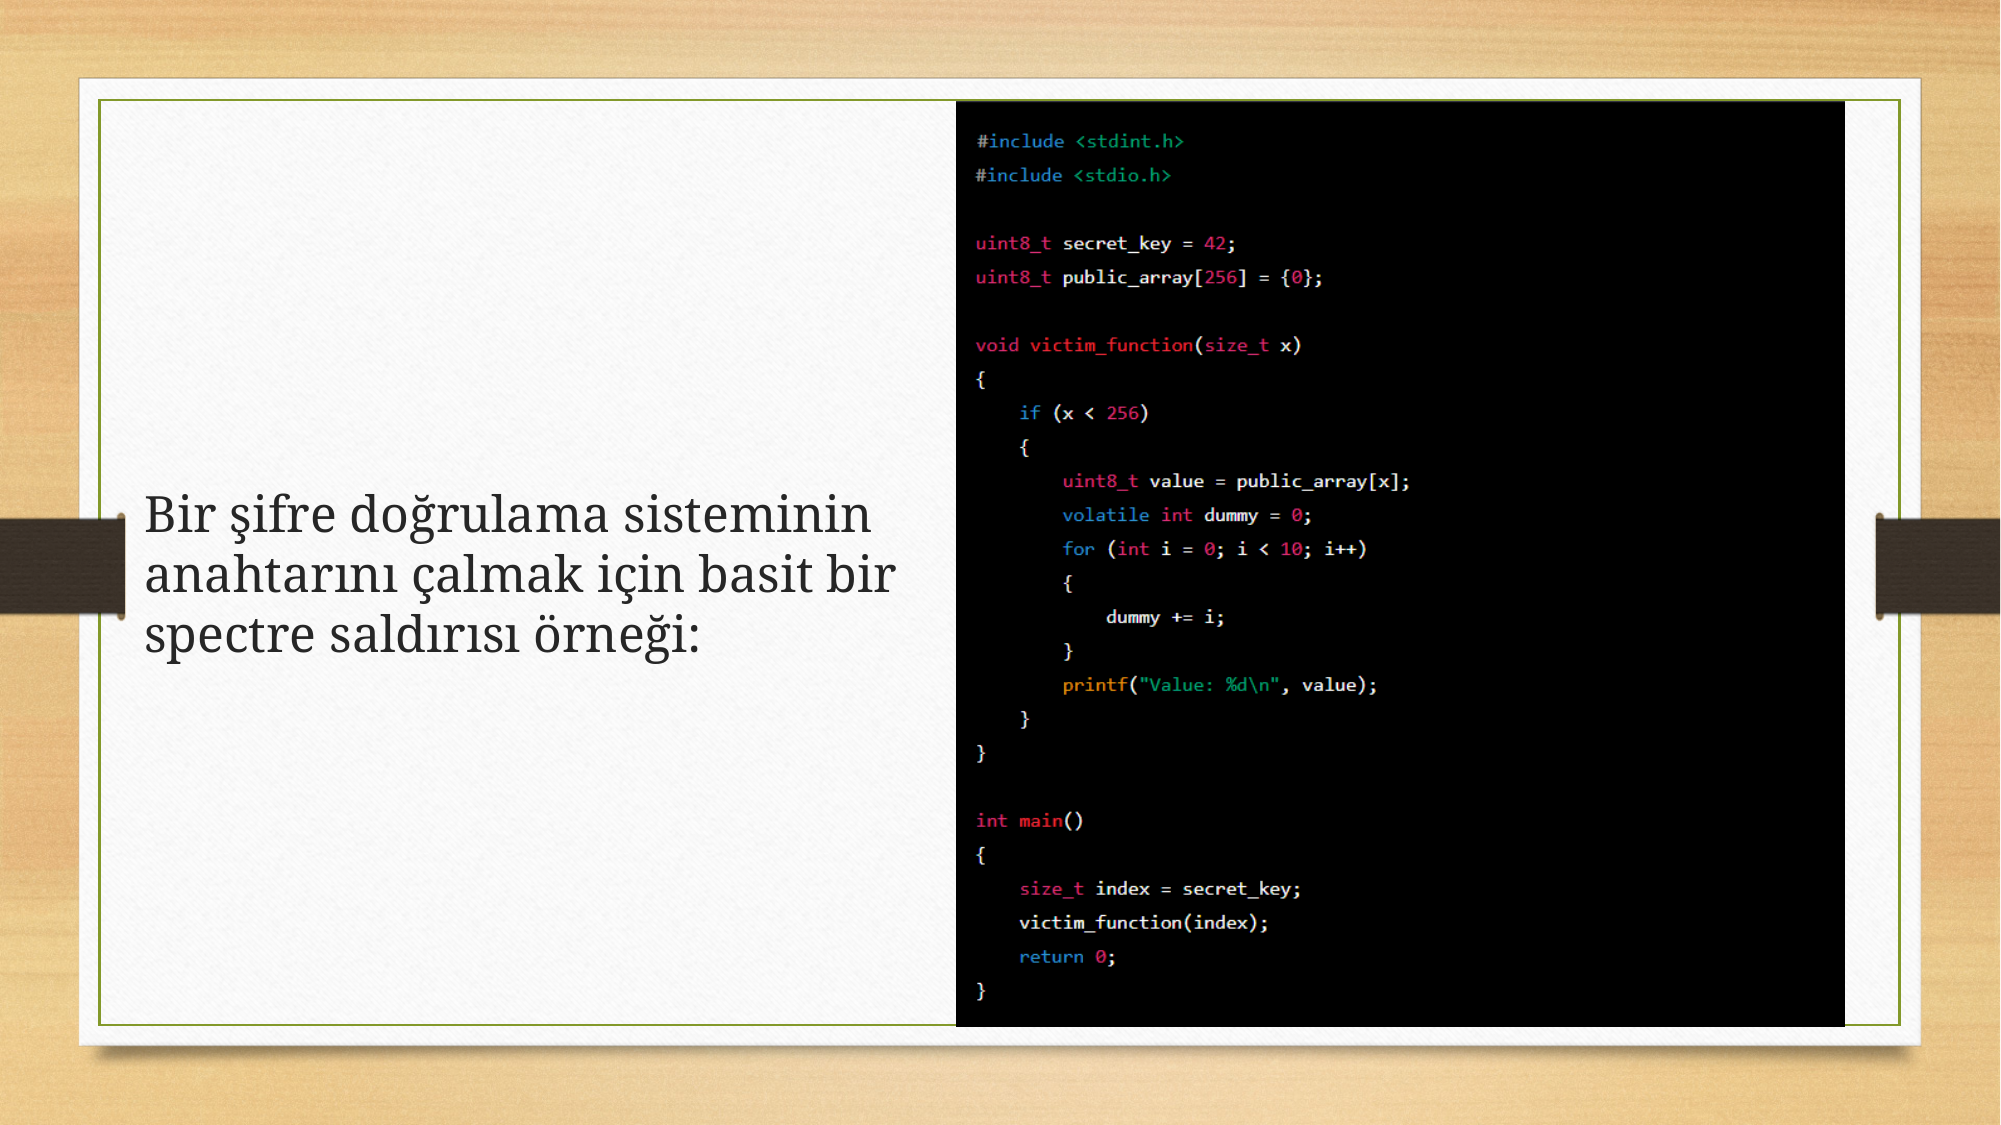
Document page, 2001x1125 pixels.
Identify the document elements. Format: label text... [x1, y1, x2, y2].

picture [0, 0, 2001, 1125]
text_box Bir şifre doğrulama sisteminin anahtarını çalmak için basit bir spectre saldırısı örneği: [129, 475, 956, 711]
